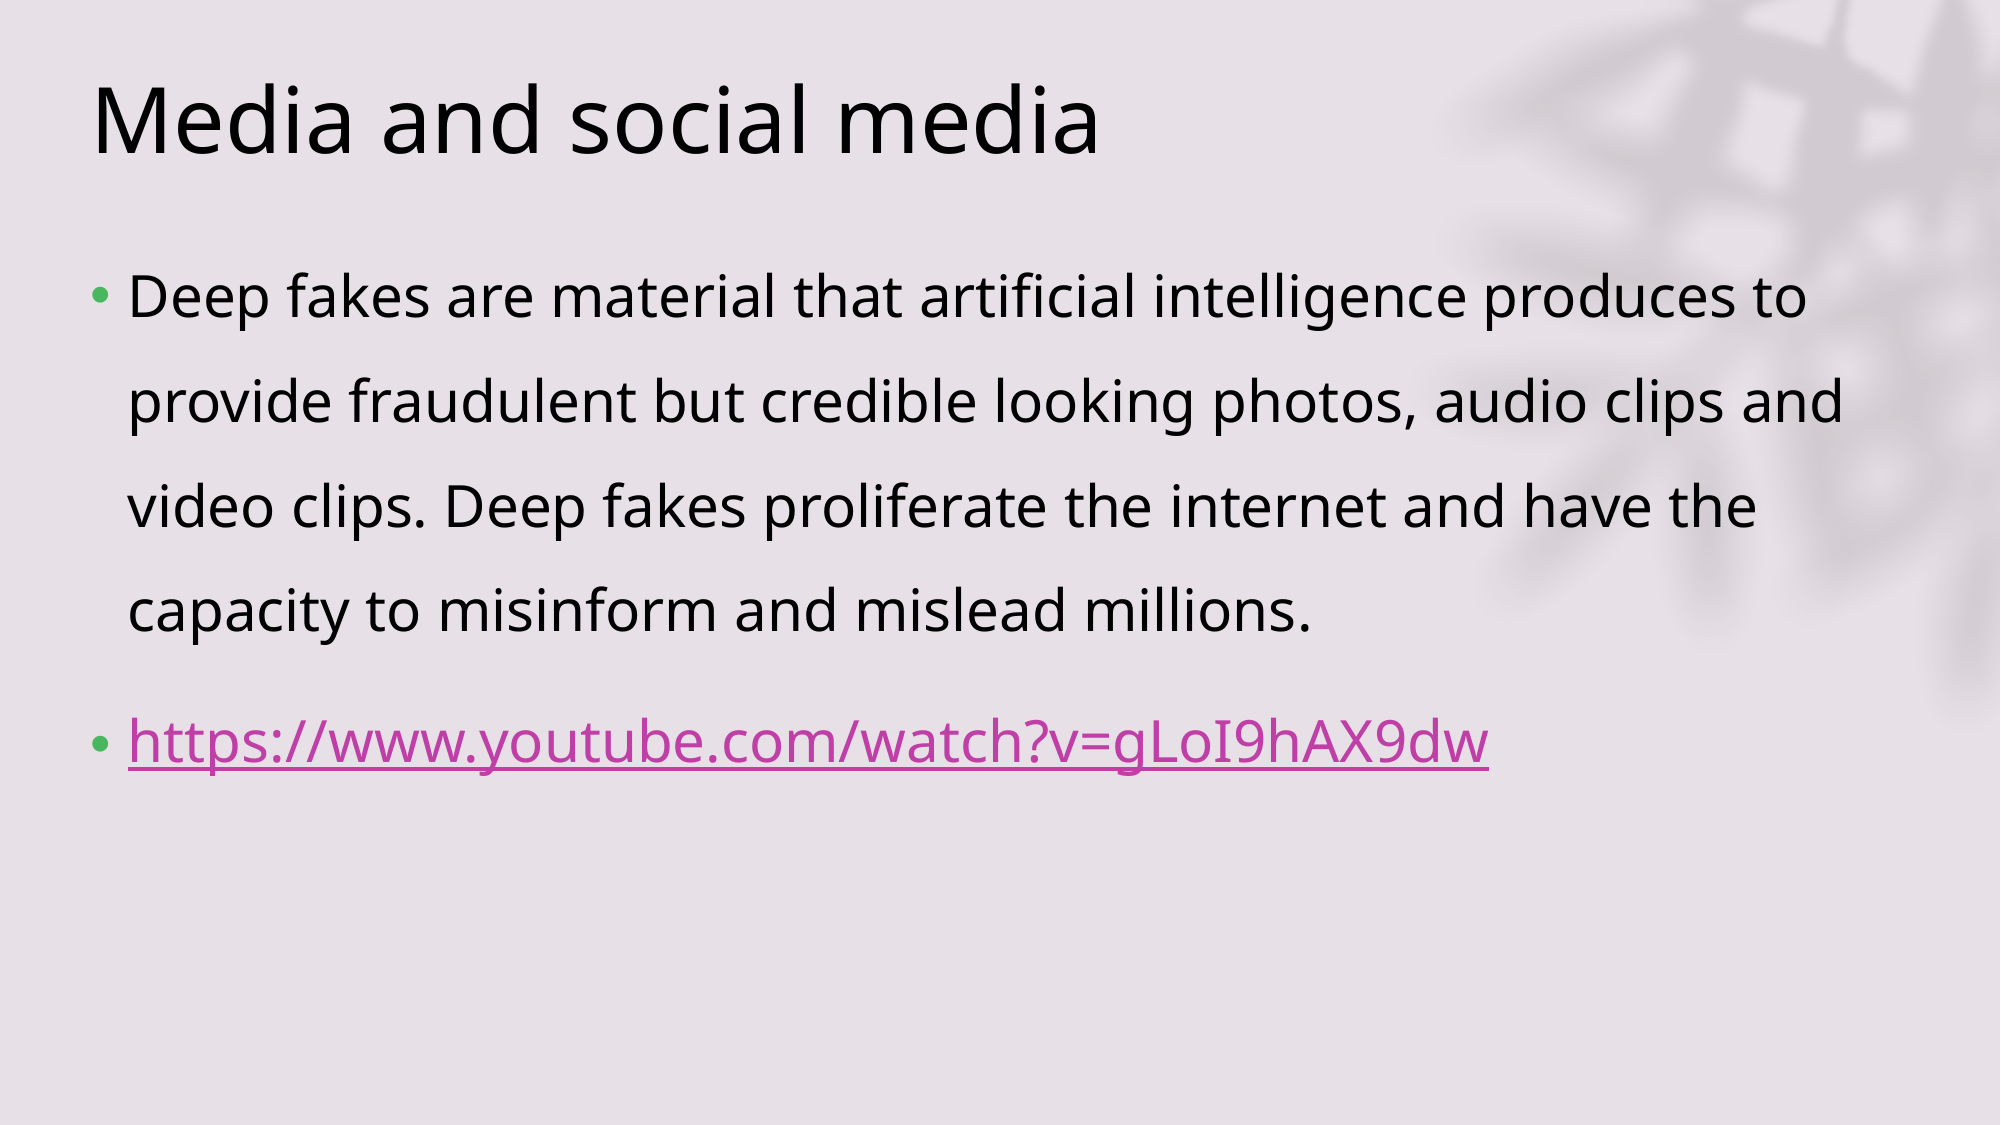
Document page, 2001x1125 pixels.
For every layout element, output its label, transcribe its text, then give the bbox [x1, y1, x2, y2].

title Media and social media [75, 8, 1863, 216]
list Deep fakes are material that artificial intelligence produces to provide fraudulent but credible looking photos, audio clips and video clips. Deep fakes proliferate the internet and have the capacity to misinform and mislead millions. https://www.youtube.com/watch?v=gLoI9hAX9dw [75, 216, 1925, 1090]
